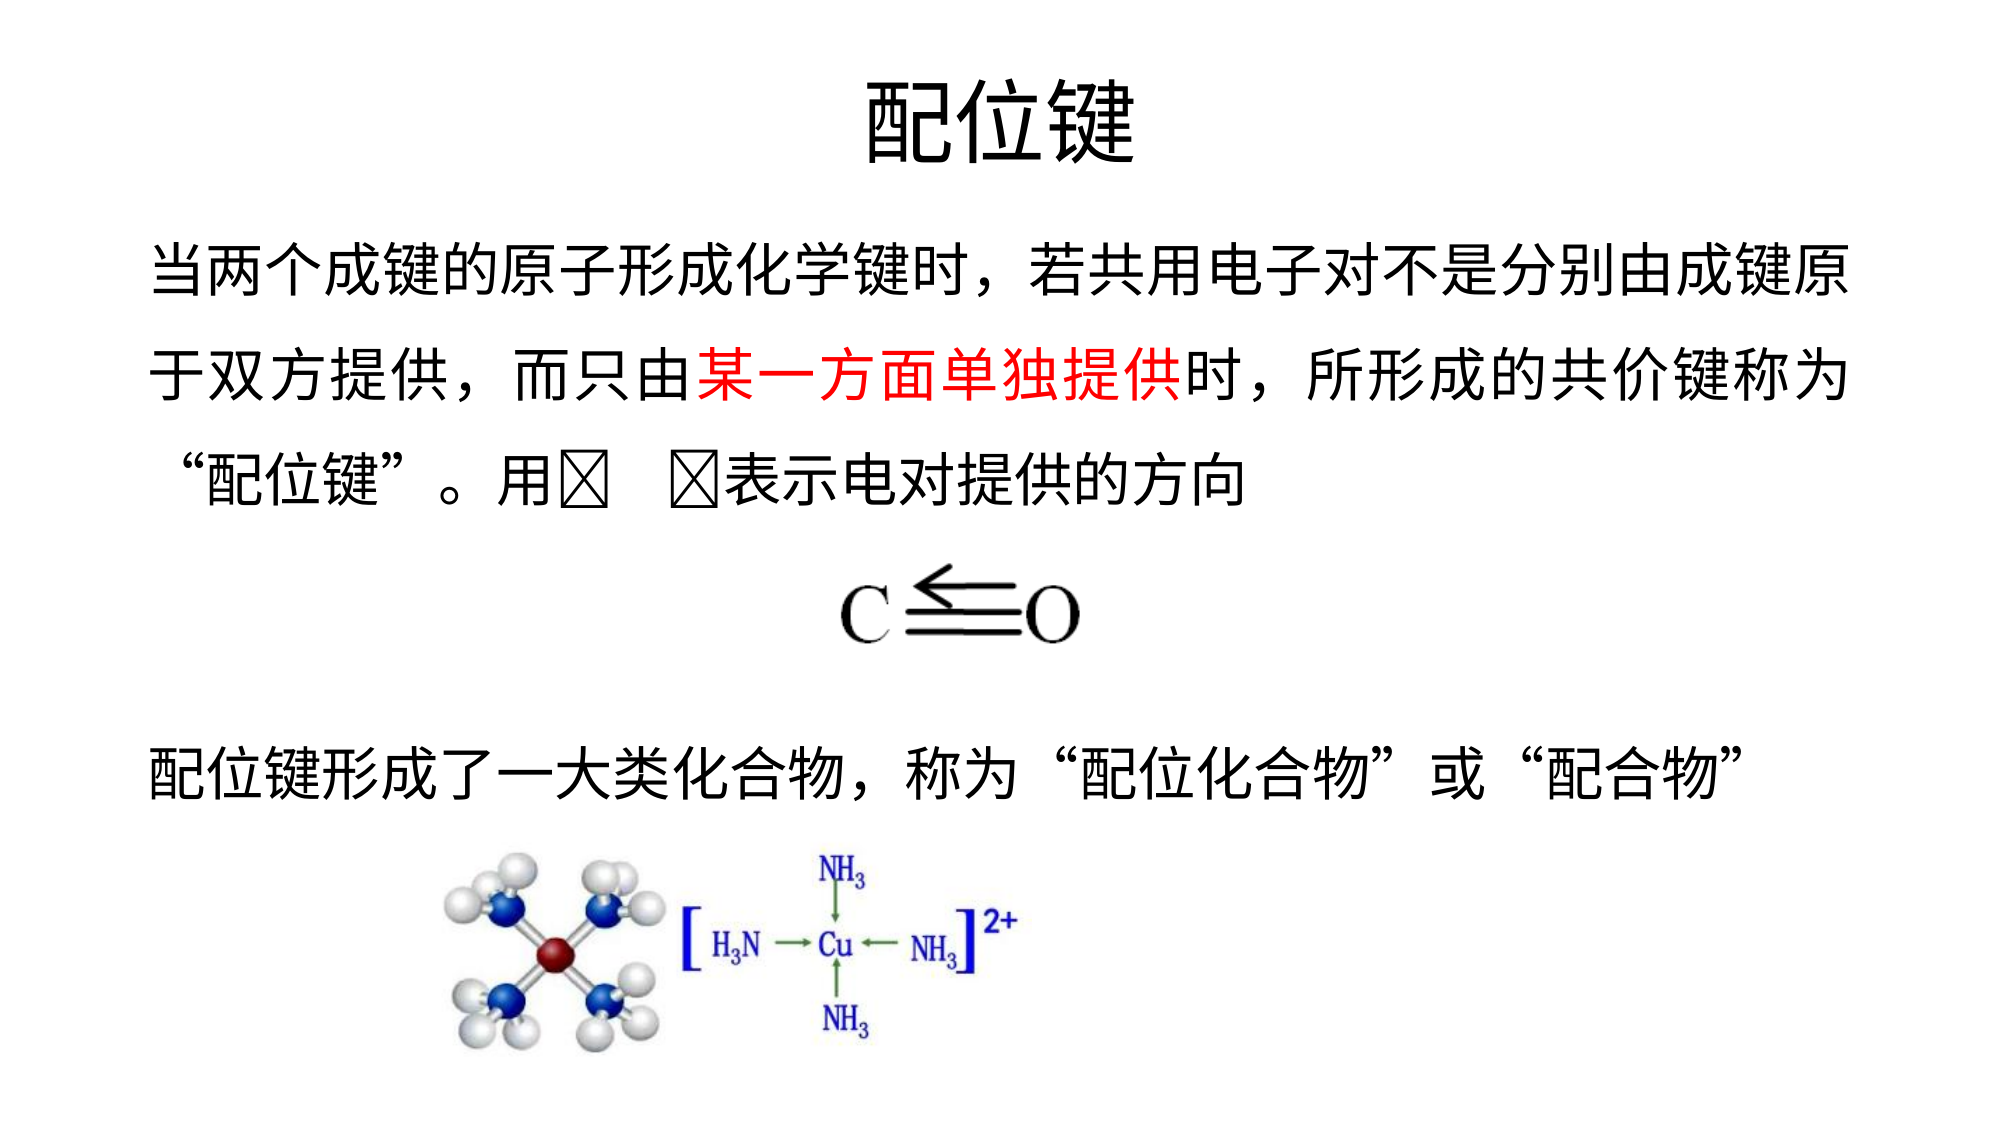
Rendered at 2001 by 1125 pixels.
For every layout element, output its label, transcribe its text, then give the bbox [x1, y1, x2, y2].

text_box 当两个成键的原子形成化学键时，若共用电子对不是分别由成键原于双方提供，而只由某一方面单独提供时，所形成的共价键称为“配位键”。用 表示电对提供的方向 配位键形成了一大类化合物，称为“配位化合物”或“配合物” [132, 191, 1868, 934]
text_box 配位键 [324, 33, 1675, 221]
picture [832, 548, 1094, 653]
picture [432, 825, 1032, 1075]
